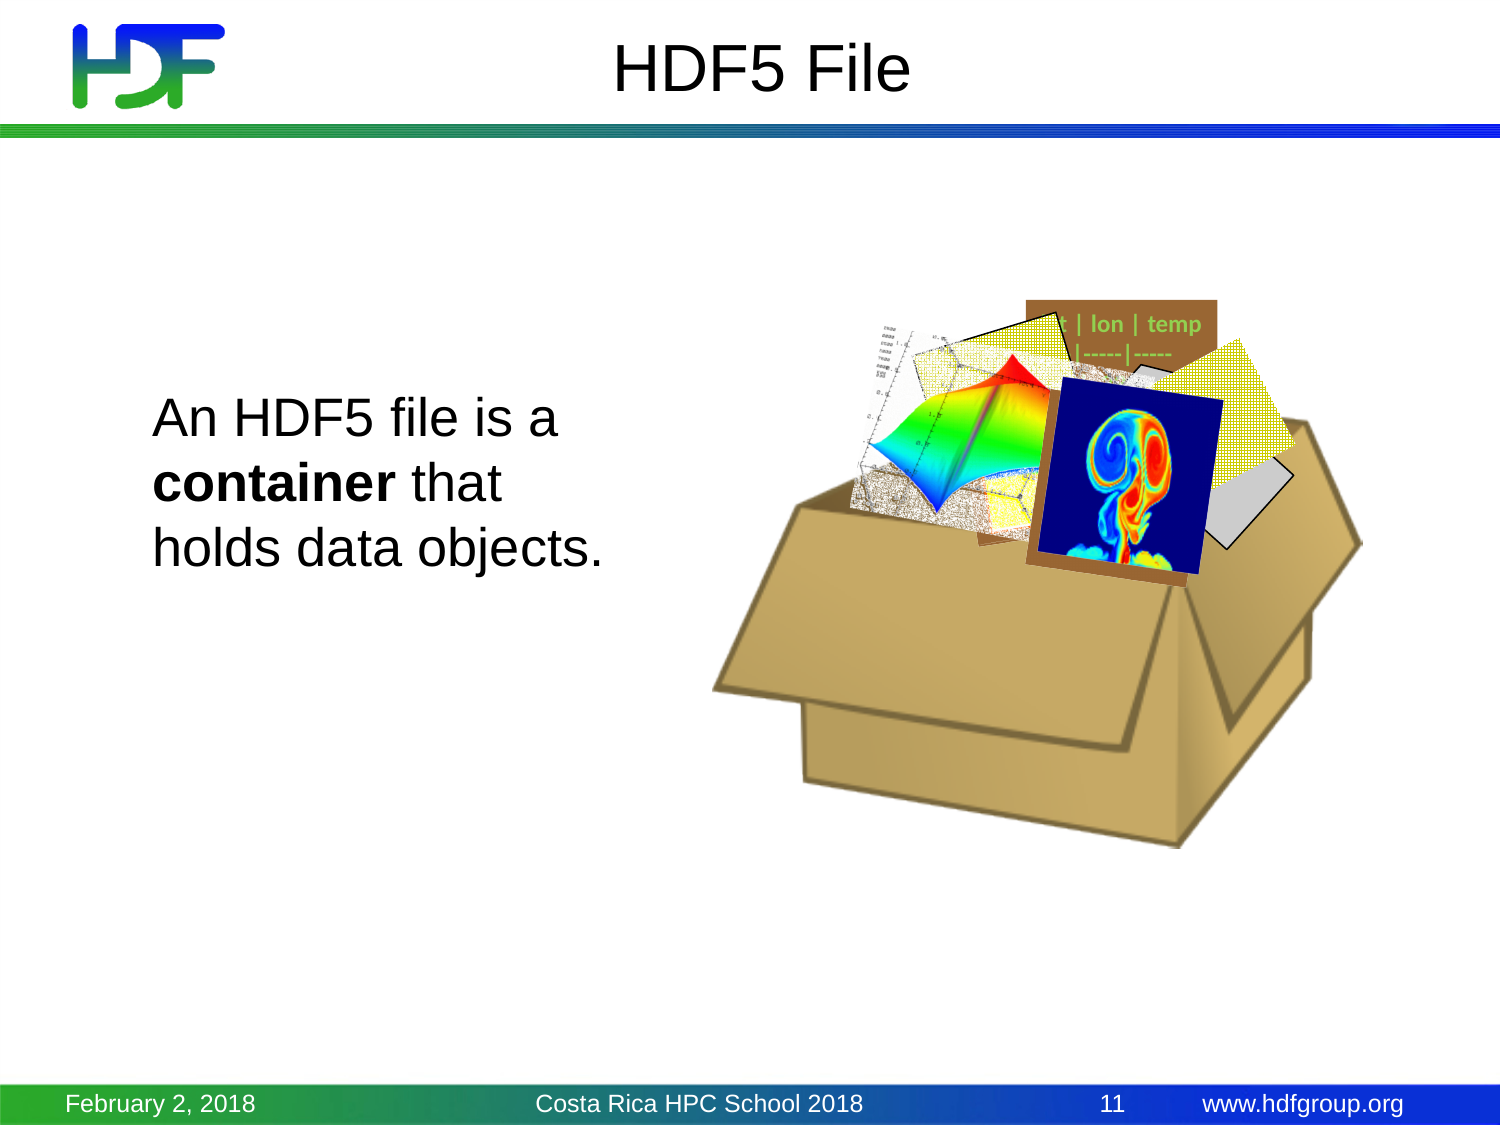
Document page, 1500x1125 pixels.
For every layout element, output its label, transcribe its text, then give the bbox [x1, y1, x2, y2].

title HDF5 File [187, 24, 1338, 113]
text_box lat | lon | temp ----|-----|----- 12 | 23 | 3.1 15 | 24 | 4.2 17 | 21 | 3.6 [1025, 299, 1218, 371]
slide_number 11 [1049, 1087, 1176, 1125]
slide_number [49, 1087, 374, 1125]
picture [0, 0, 1500, 1125]
text_box [1154, 337, 1264, 385]
text_box An HDF5 file is a container that holds data objects. [137, 374, 650, 585]
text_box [1223, 396, 1286, 498]
footer Costa Rica HPC School 2018 [374, 1087, 1026, 1125]
text_box [964, 312, 1067, 347]
